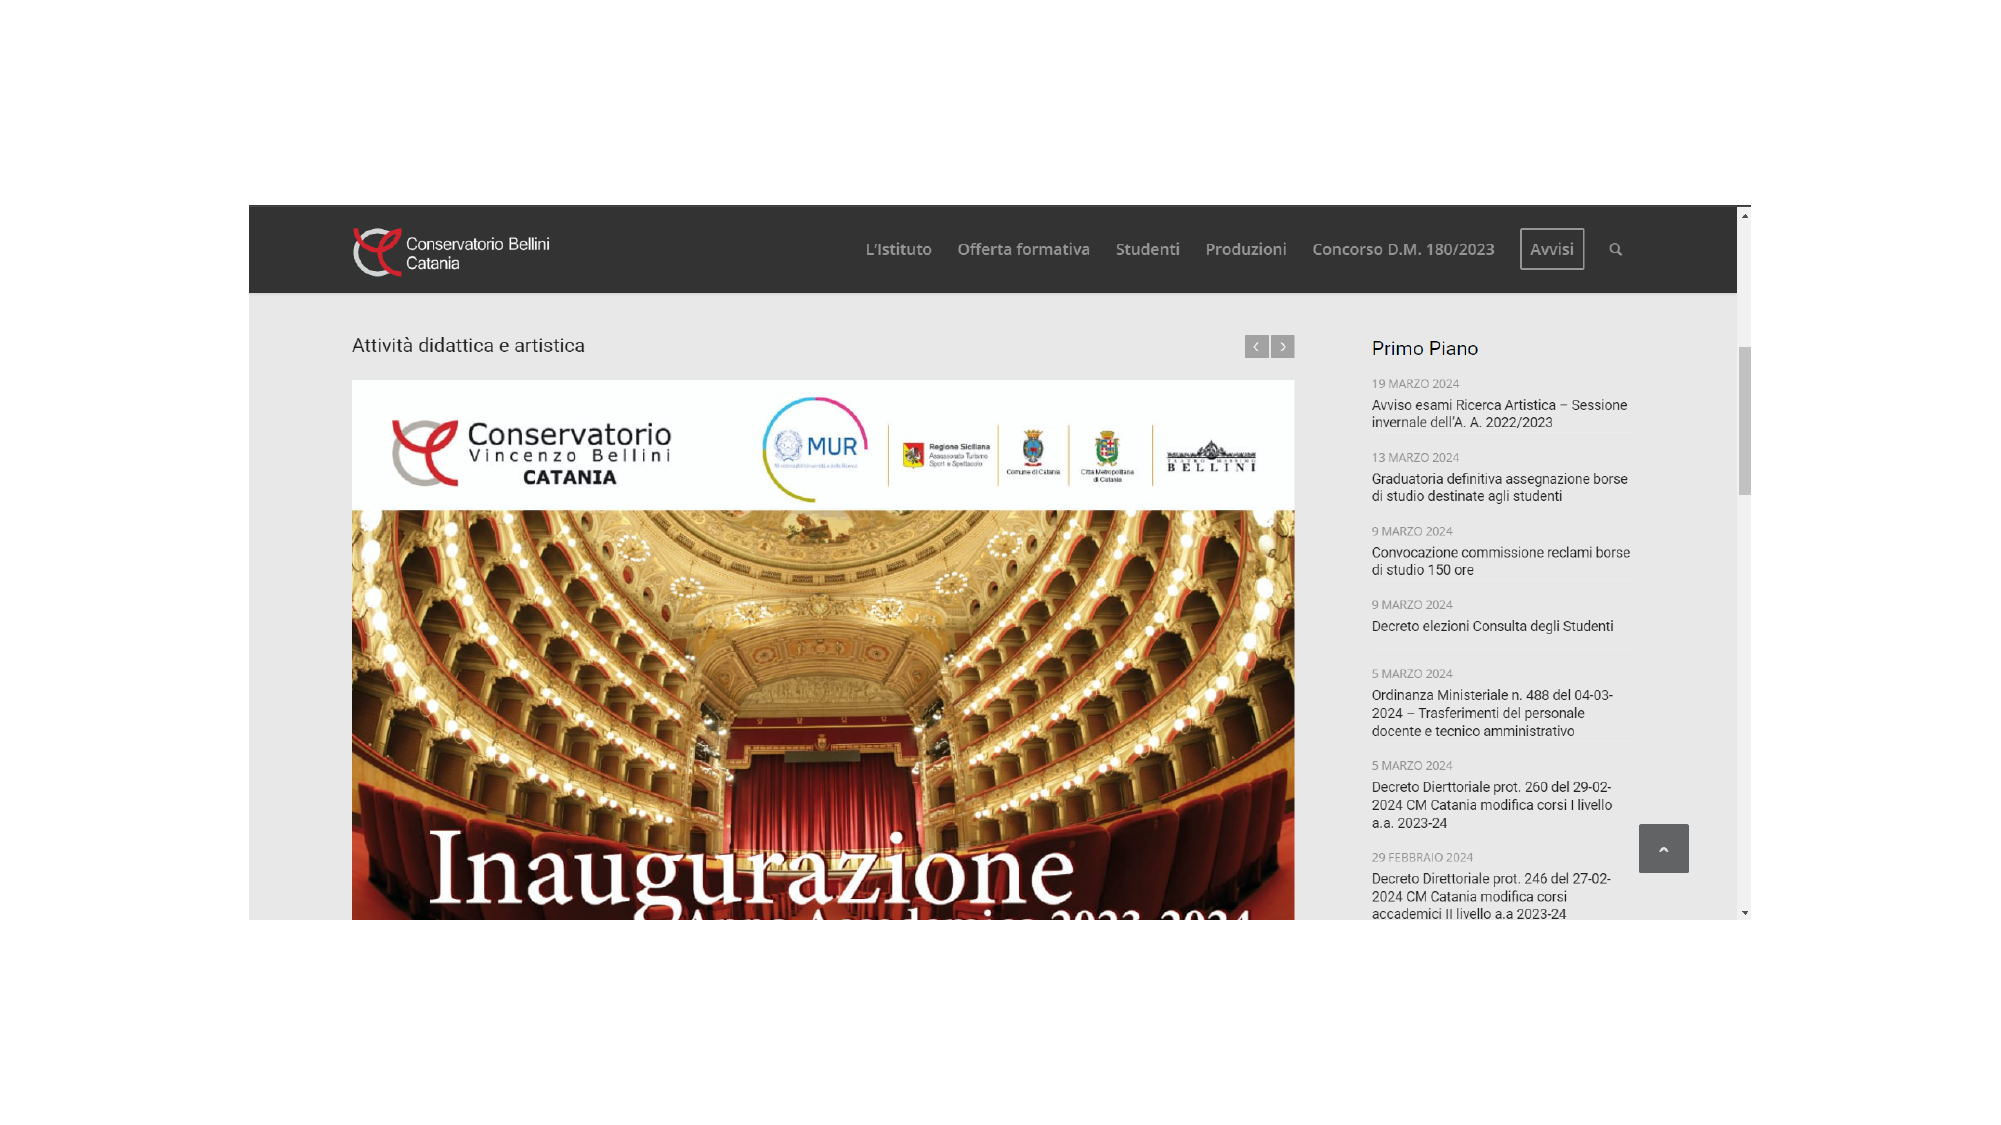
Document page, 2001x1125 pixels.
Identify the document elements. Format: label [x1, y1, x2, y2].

list [249, 205, 1751, 920]
